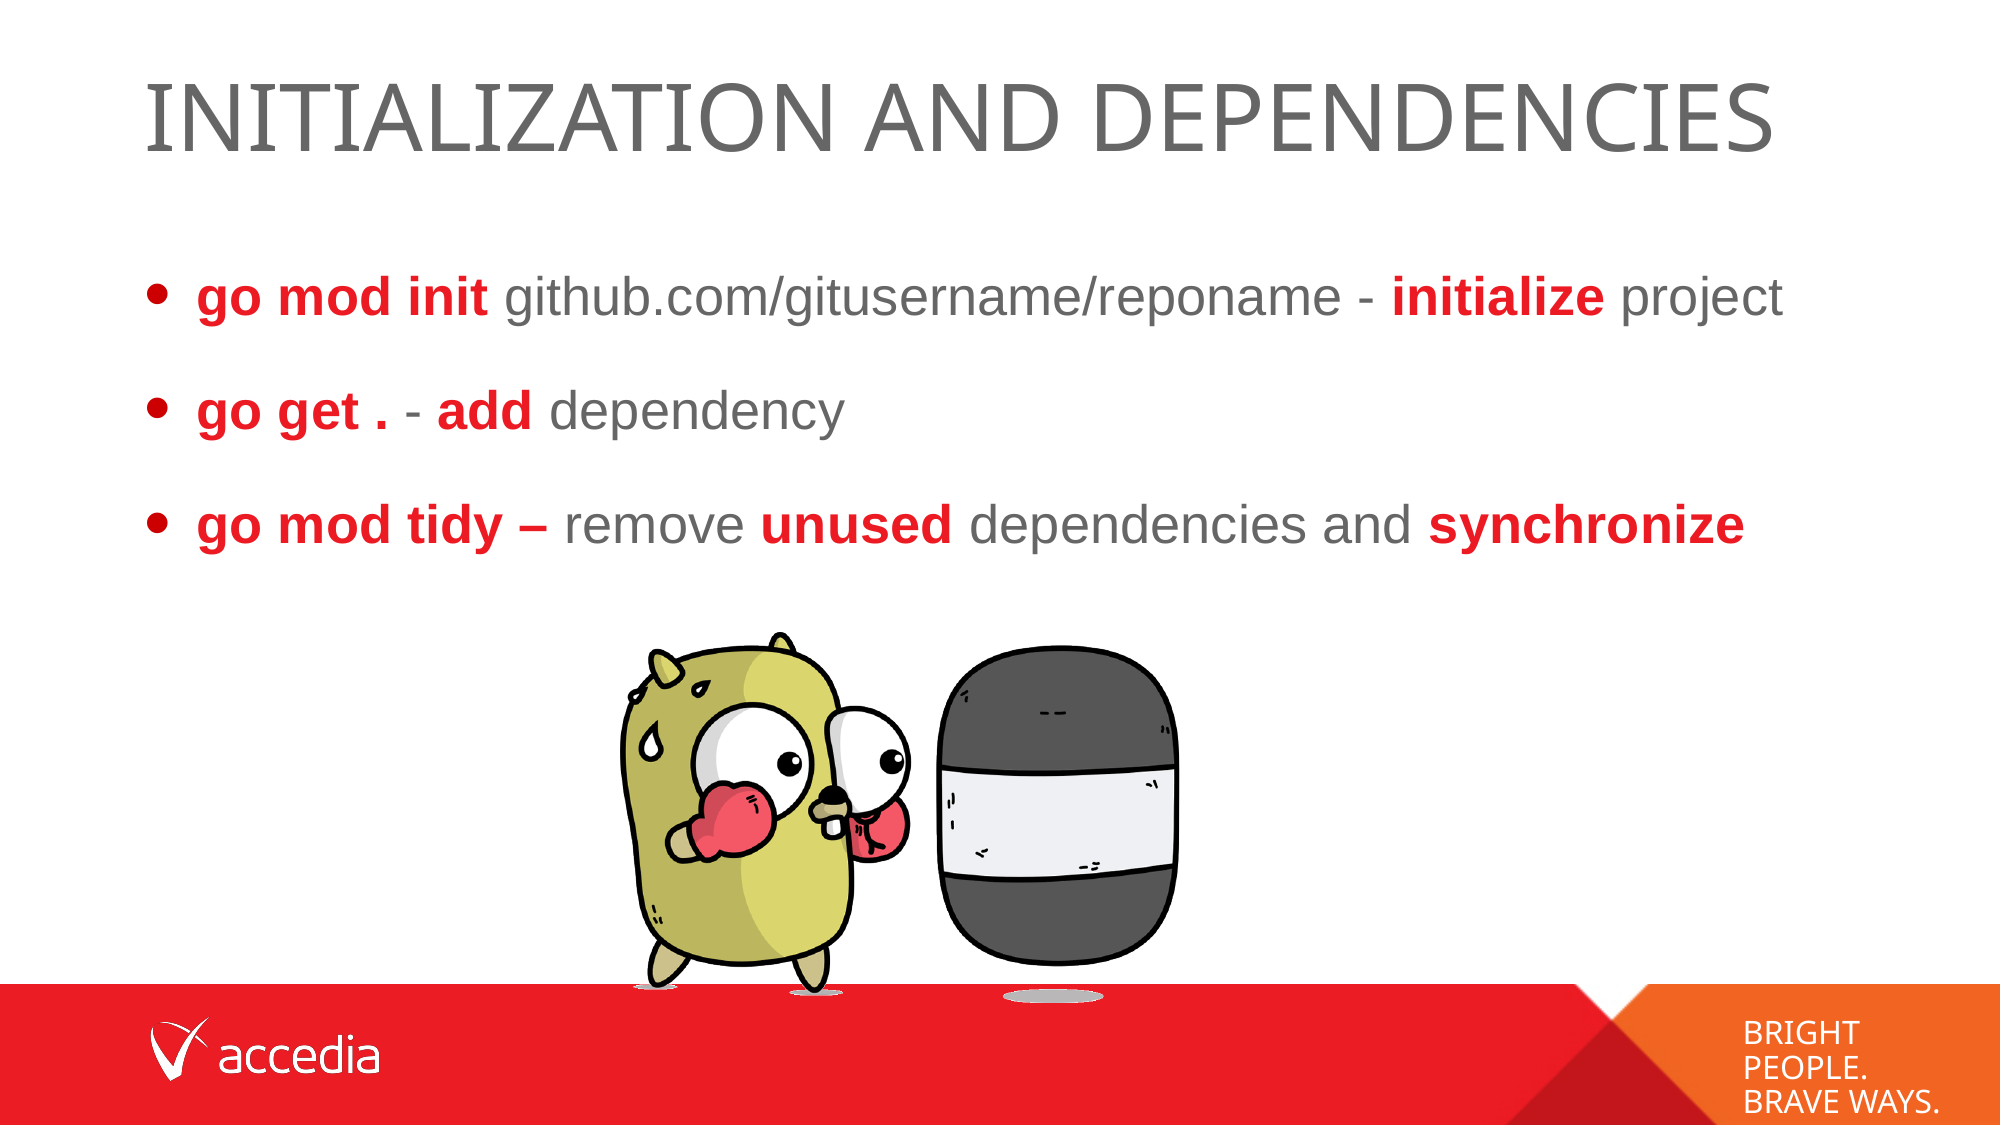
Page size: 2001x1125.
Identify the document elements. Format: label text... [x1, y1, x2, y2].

title Initialization And dependencies [136, 46, 1863, 195]
list go mod init github.com/gitusername/reponame - initialize project go get . - add dependency go mod tidy – remove unused dependencies and synchronize [136, 220, 1927, 627]
picture [0, 624, 2000, 1125]
